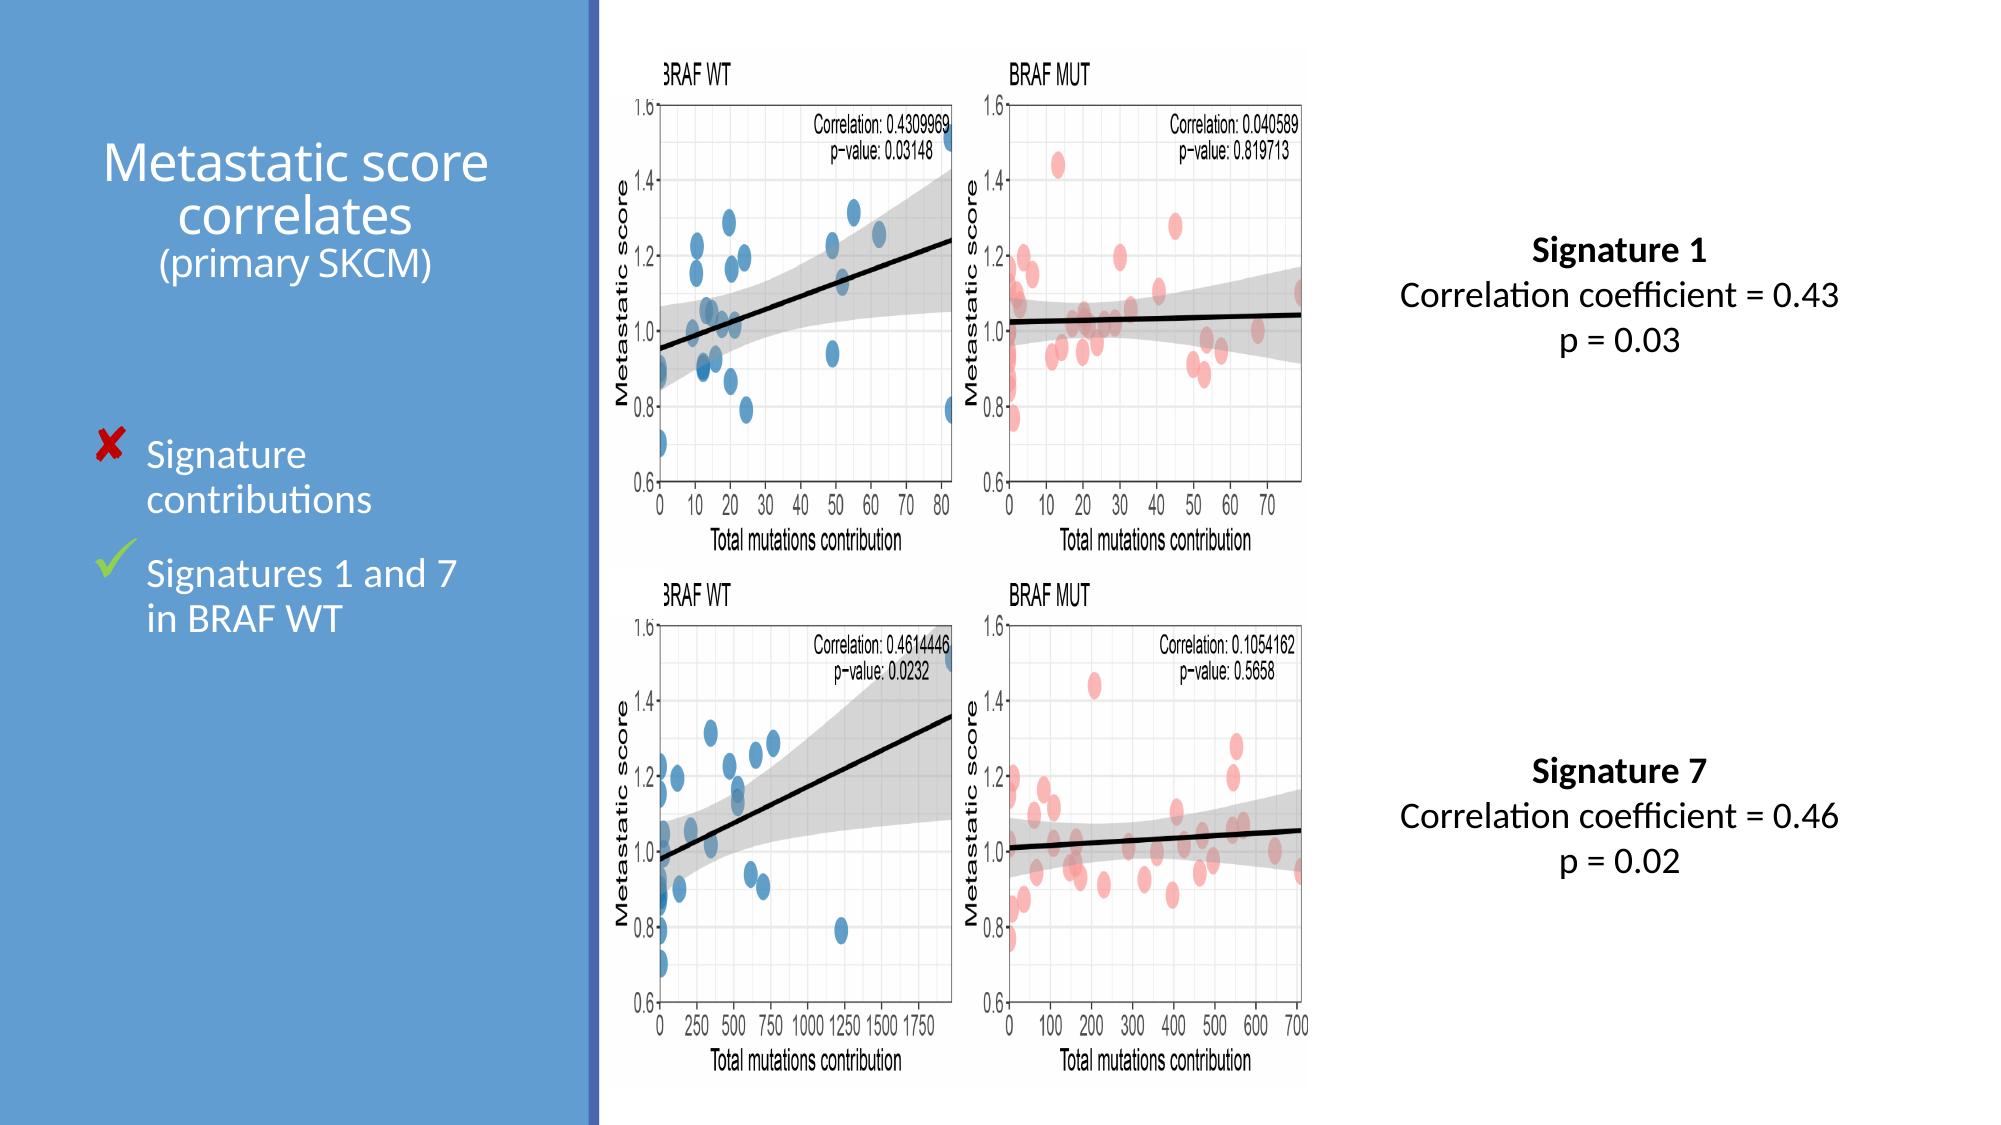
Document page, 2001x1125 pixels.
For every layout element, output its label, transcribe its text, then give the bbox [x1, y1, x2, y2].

list Signature contributions Signatures 1 and 7 in BRAF WT [75, 424, 516, 1029]
text_box Signature 7 Correlation coefficient = 0.46 p = 0.02 [1365, 739, 1875, 889]
title Metastatic score correlates (primary SKCM) [75, 97, 516, 294]
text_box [609, 49, 1309, 1091]
text_box Signature 1 Correlation coefficient = 0.43 p = 0.03 [1365, 217, 1875, 368]
